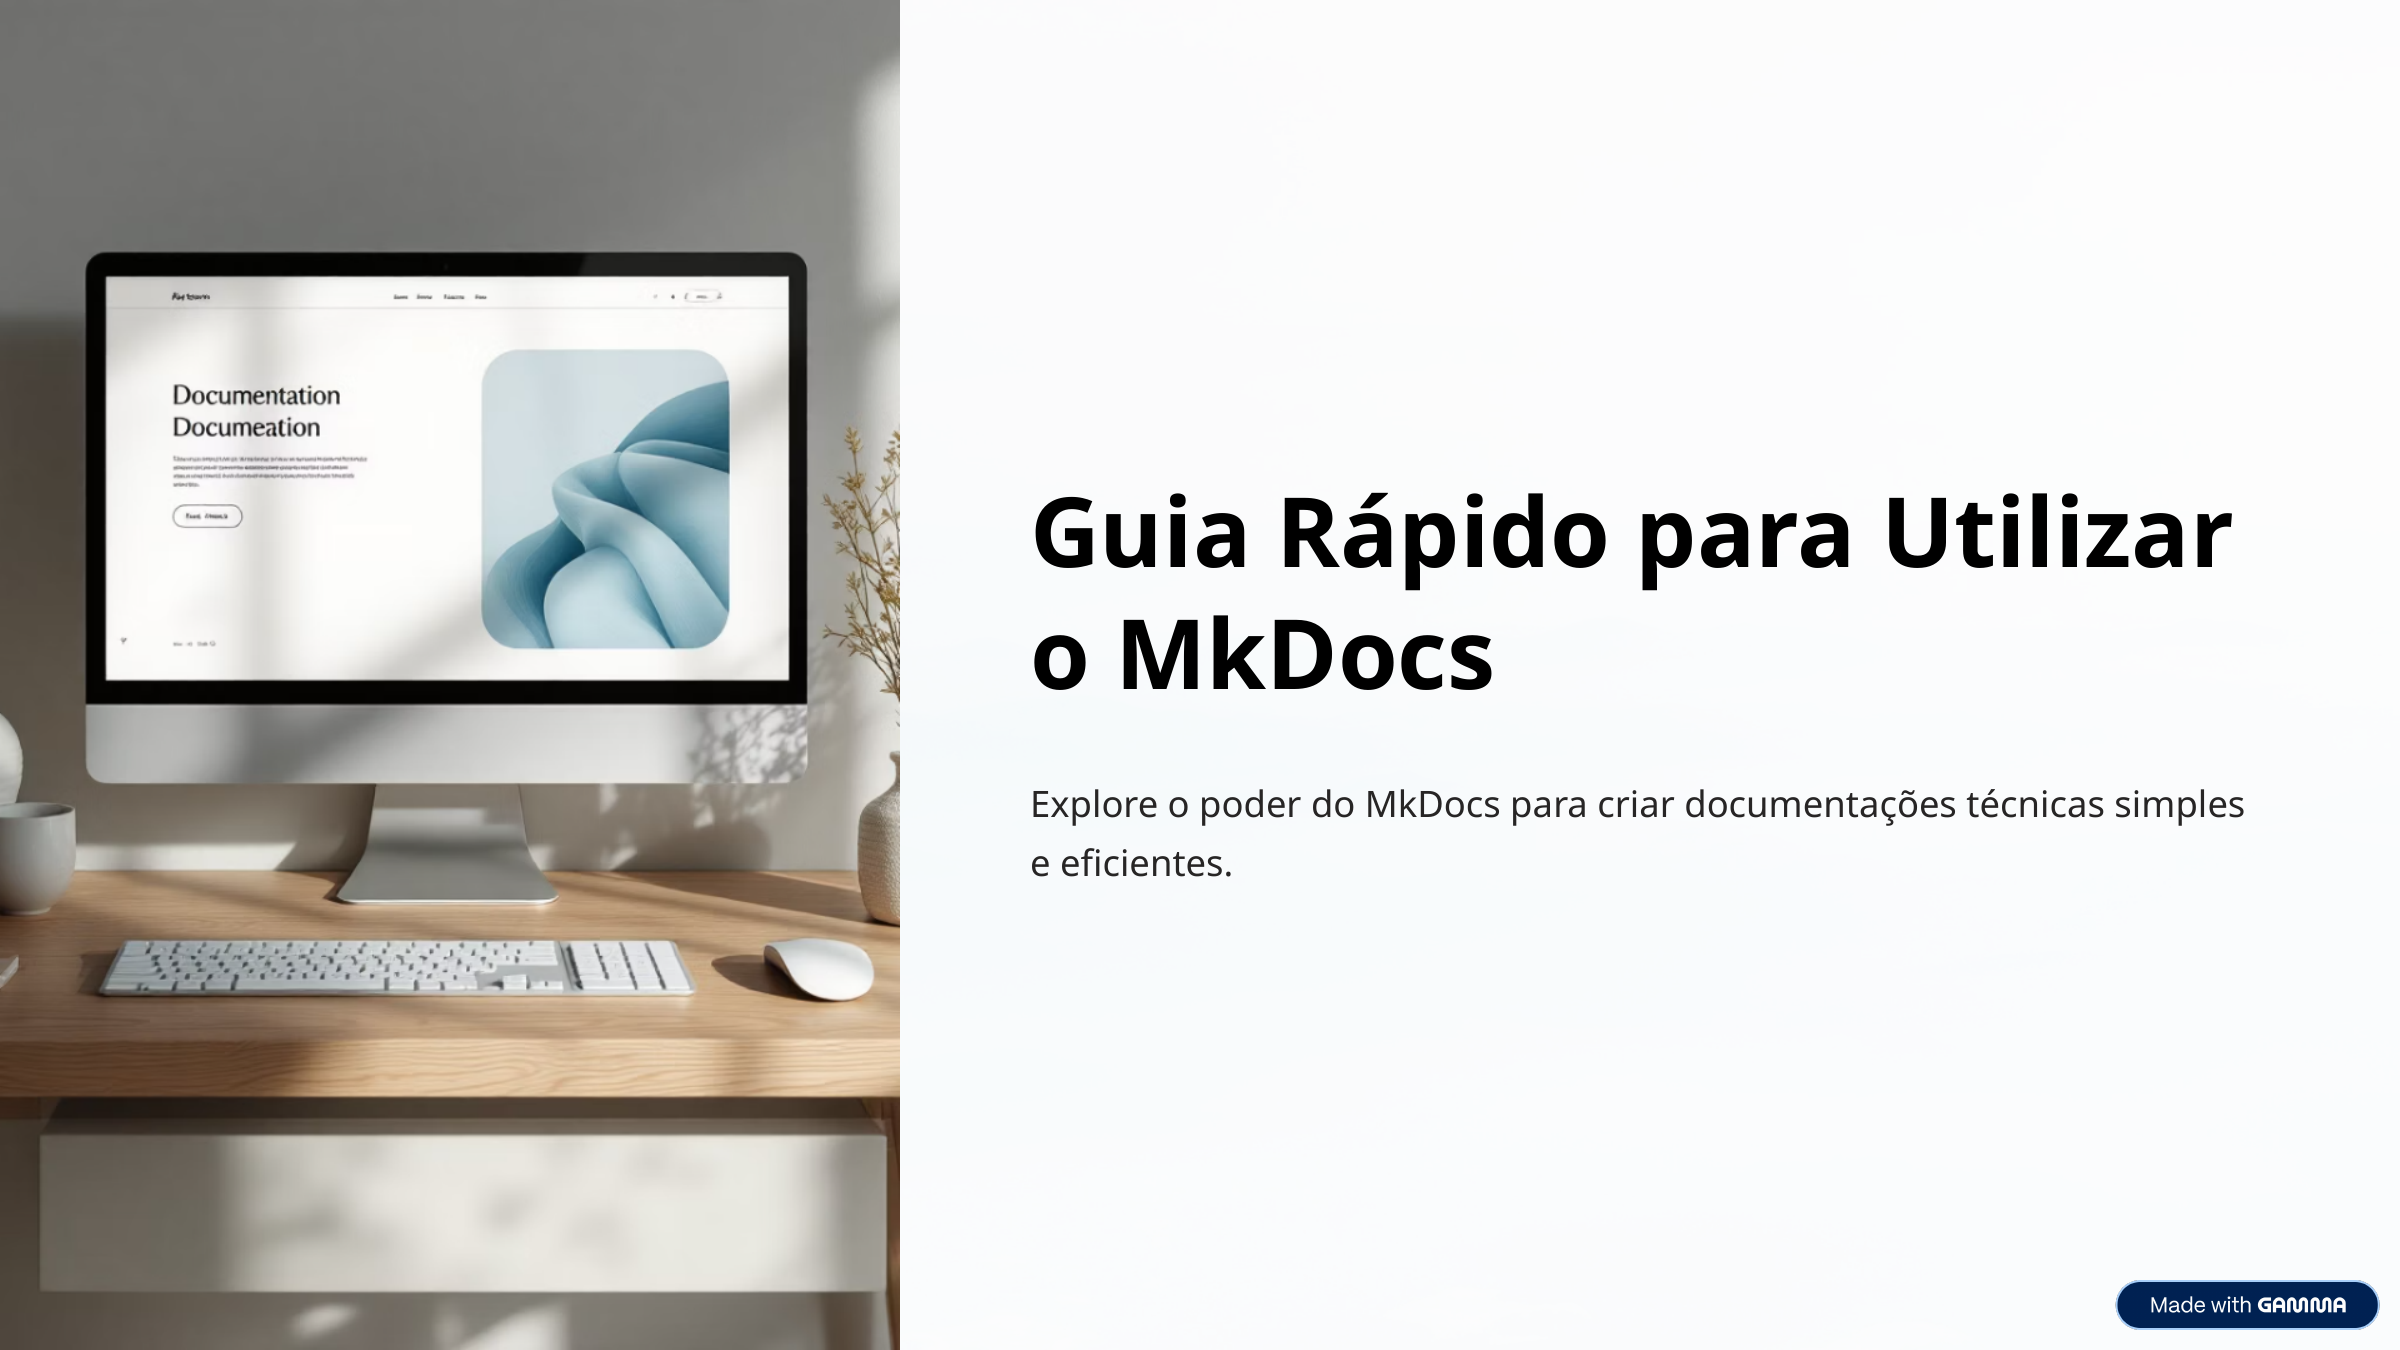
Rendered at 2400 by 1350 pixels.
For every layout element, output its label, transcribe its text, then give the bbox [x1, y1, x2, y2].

picture [2106, 1271, 2389, 1339]
text_box Guia Rápido para Utilizar o MkDocs [1030, 465, 2270, 710]
picture [0, 0, 900, 1350]
text_box Explore o poder do MkDocs para criar documentações técnicas simples e eficientes. [1030, 765, 2270, 885]
